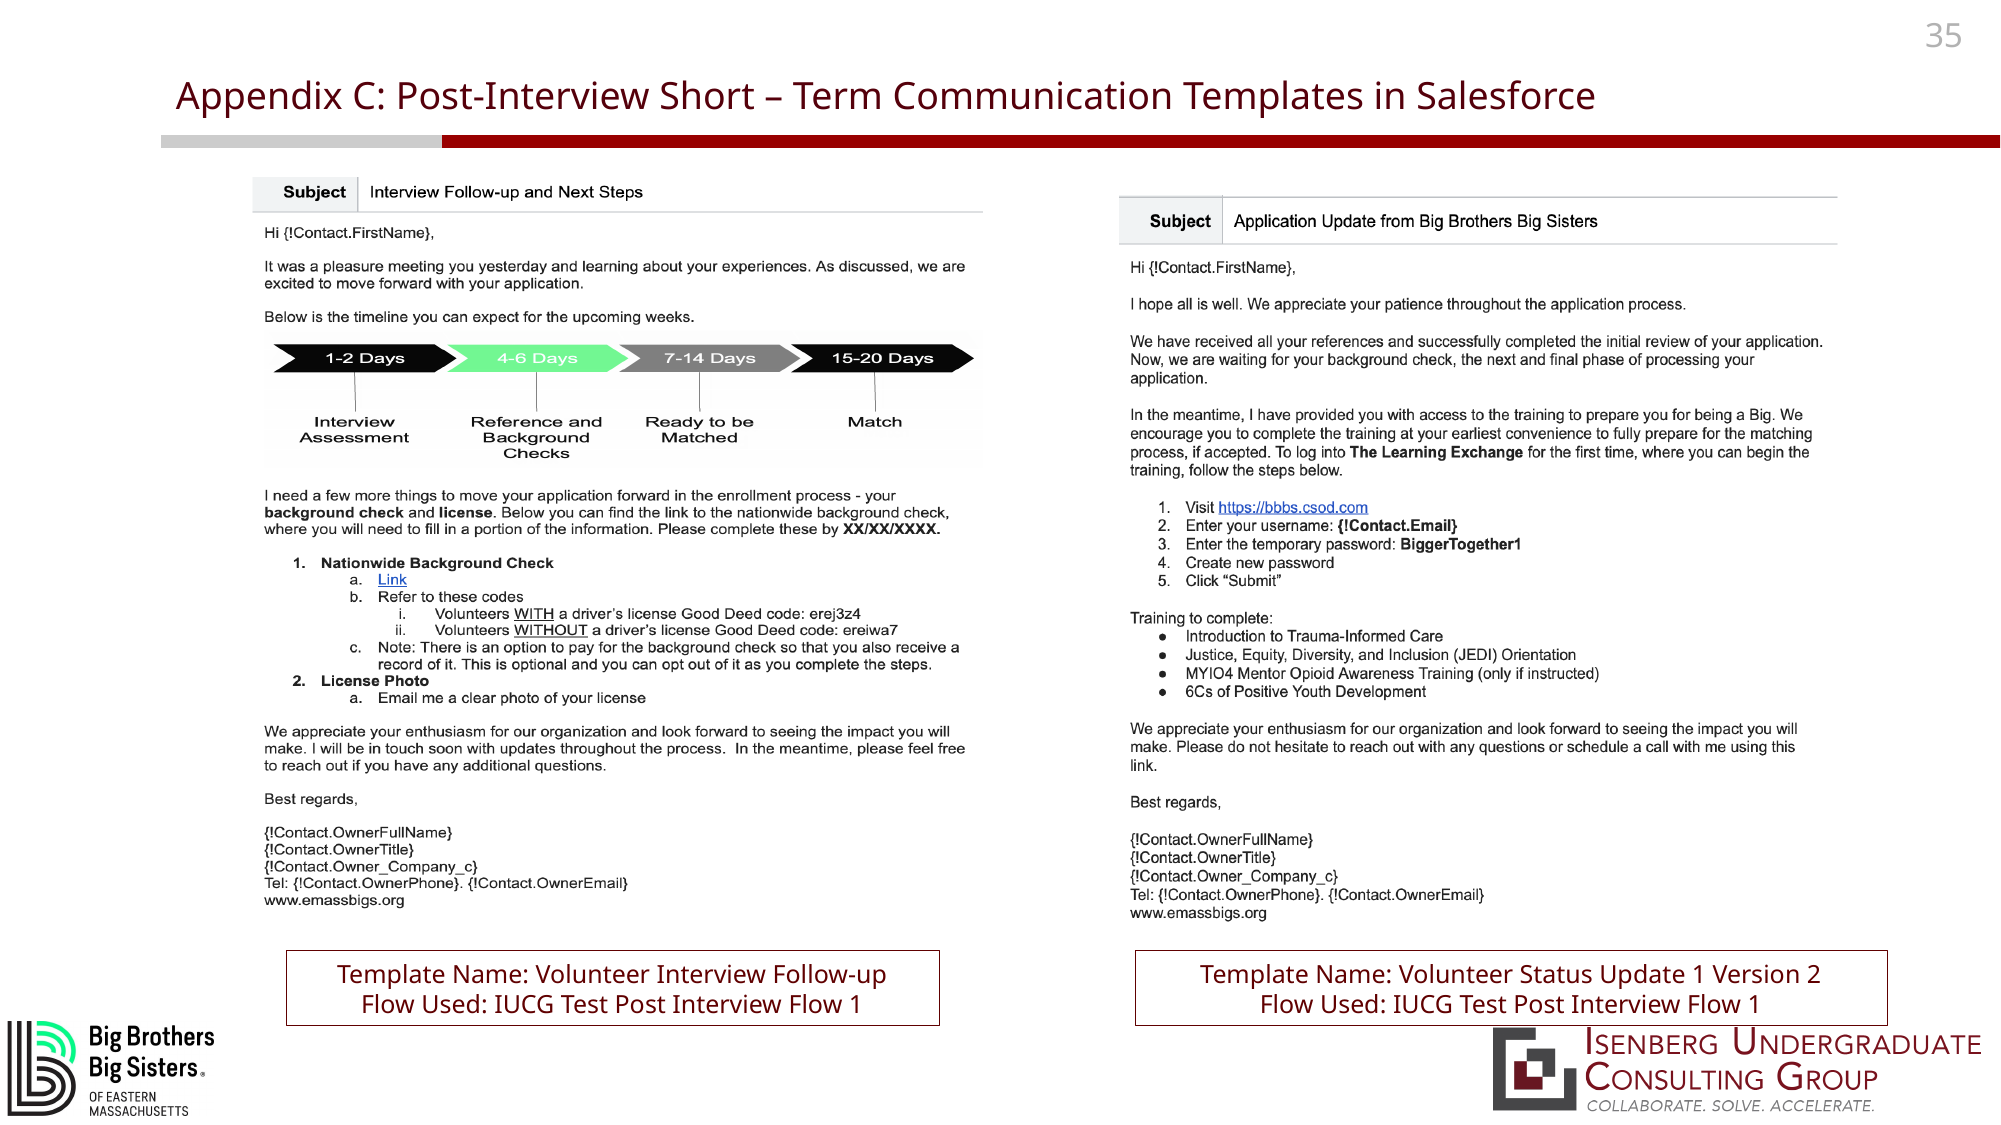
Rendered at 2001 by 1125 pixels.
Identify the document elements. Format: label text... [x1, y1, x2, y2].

slide_number 35 [1887, 6, 1978, 67]
picture [1119, 195, 1839, 930]
picture [236, 177, 983, 911]
picture [1461, 979, 2001, 1125]
list Appendix C: Post-Interview Short – Term Communication Templates in Salesforce [161, 69, 1906, 131]
text_box Template Name: Volunteer Interview Follow-up Flow Used: IUCG Test Post Interview Flow 1 [286, 950, 939, 1026]
picture [7, 1021, 214, 1116]
text_box Template Name: Volunteer Status Update 1 Version 2 Flow Used: IUCG Test Post Interview Flow 1 [1134, 950, 1888, 1026]
